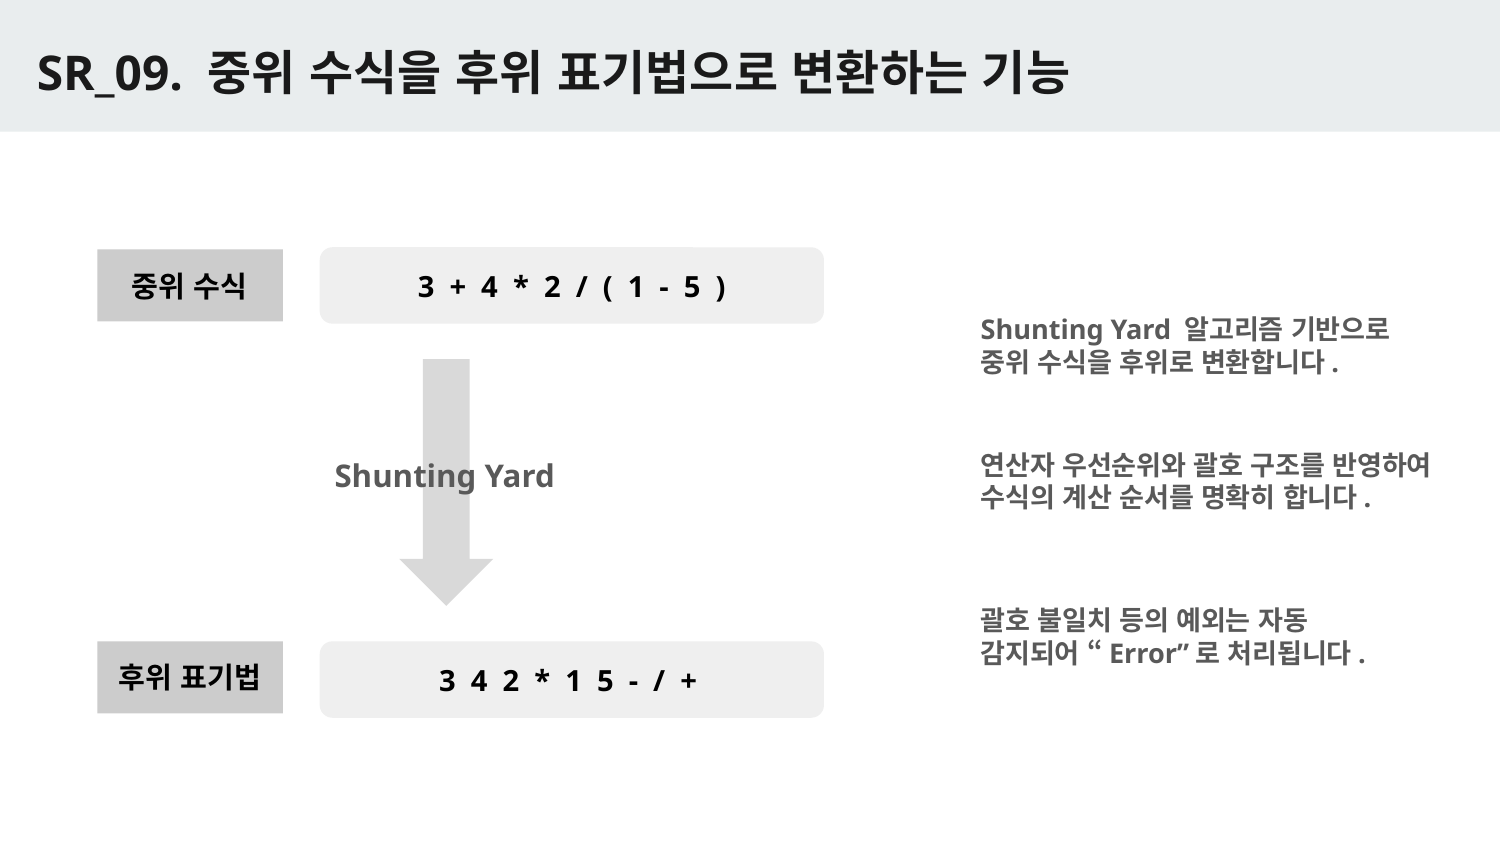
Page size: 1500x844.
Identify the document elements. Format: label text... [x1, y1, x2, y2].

text_box [422, 359, 470, 441]
text_box [399, 503, 494, 606]
text_box 3 4 2 * 1 5 - / + [319, 641, 824, 718]
text_box 괄호 불일치 등의 예외는 자동 감지되어 “Error”로 처리됩니다. [965, 588, 1412, 694]
text_box 3 + 4 * 2 / ( 1 - 5 ) [319, 247, 824, 324]
text_box Shunting Yard [319, 441, 622, 503]
title SR_09. 중위 수식을 후위 표기법으로 변환하는 기능 [21, 27, 1284, 116]
text_box 연산자 우선순위와 괄호 구조를 반영하여 수식의 계산 순서를 명확히 합니다. [965, 433, 1479, 538]
text_box Shunting Yard 알고리즘 기반으로 중위 수식을 후위로 변환합니다. [965, 297, 1412, 397]
text_box 중위 수식 [97, 249, 283, 322]
text_box 후위 표기법 [97, 641, 283, 714]
